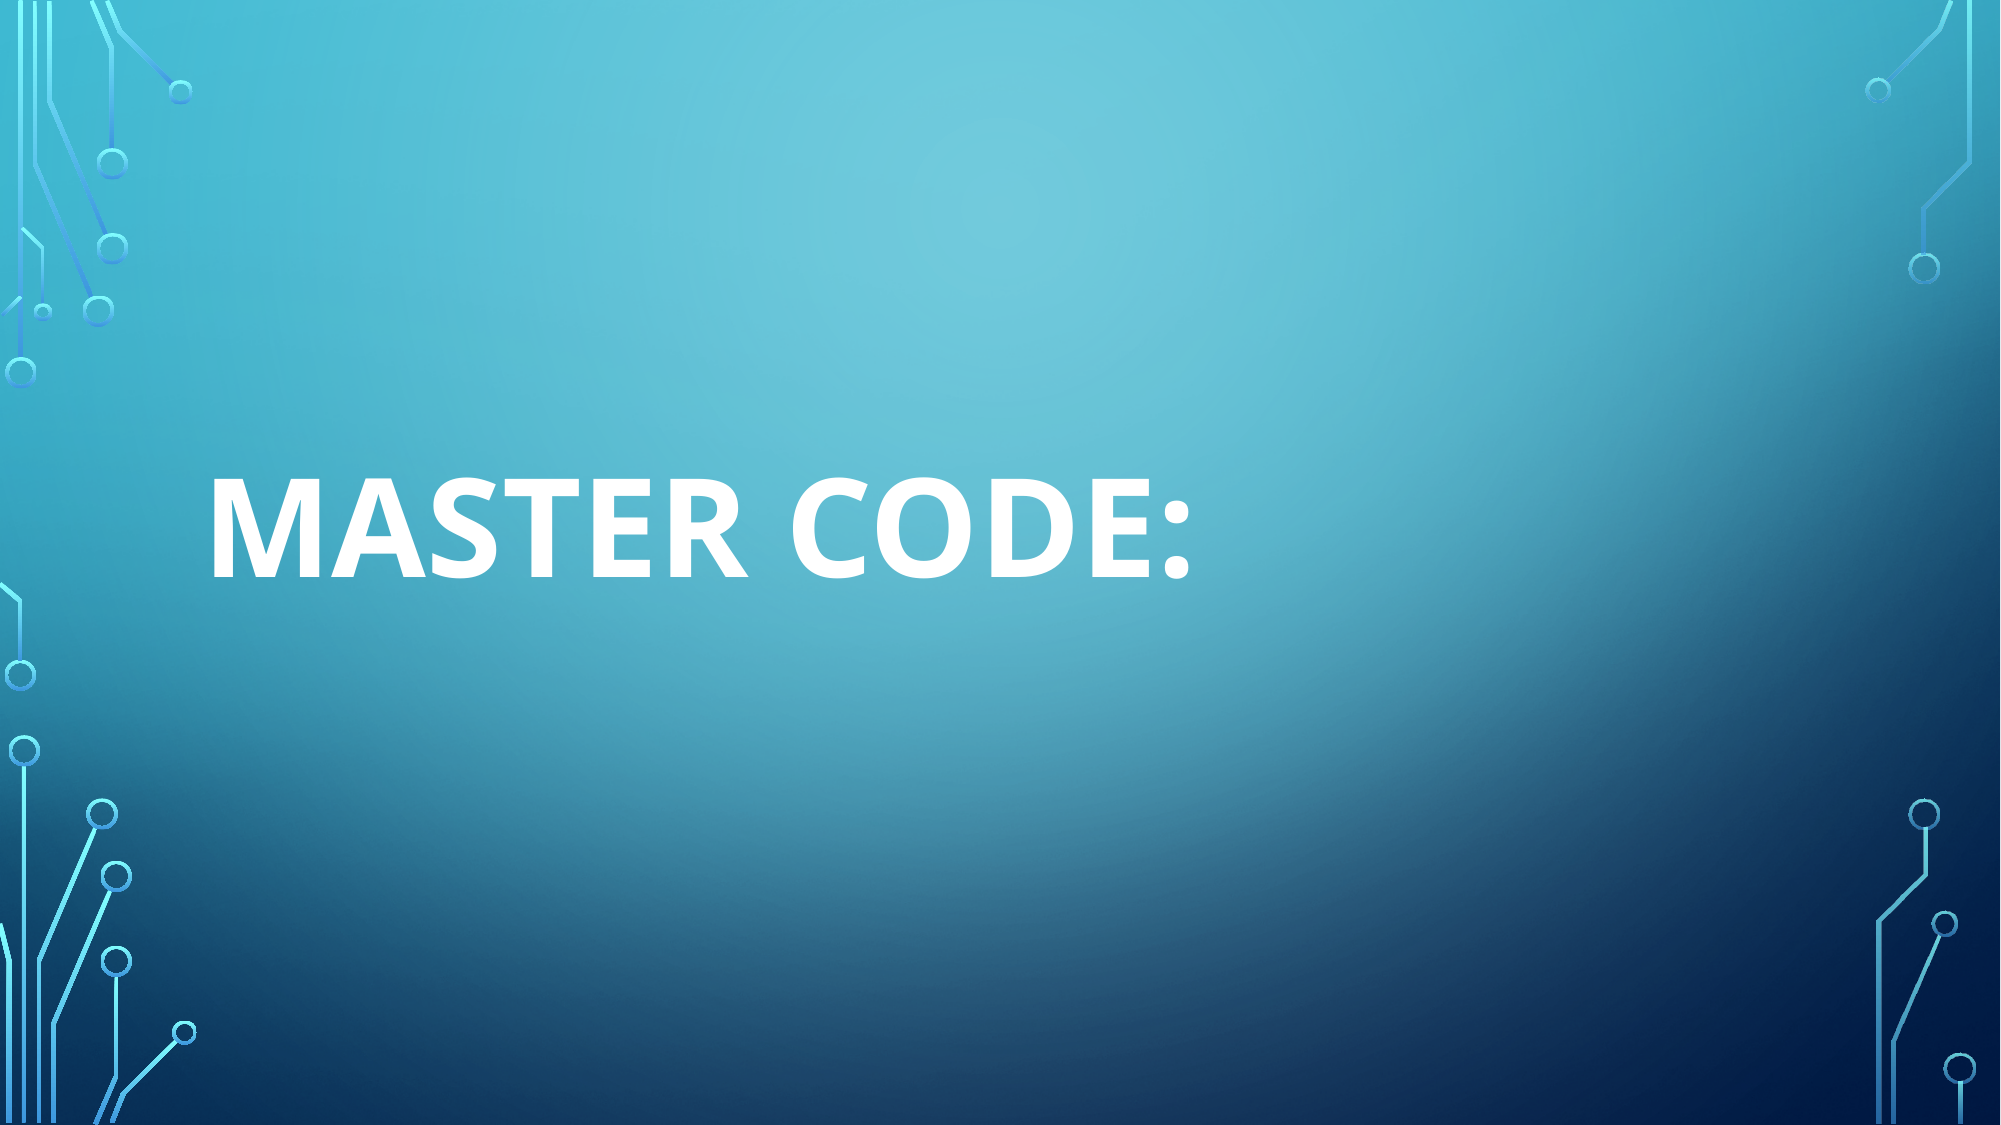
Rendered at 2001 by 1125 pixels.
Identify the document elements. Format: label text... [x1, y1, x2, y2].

title Master code: [187, 140, 1813, 927]
